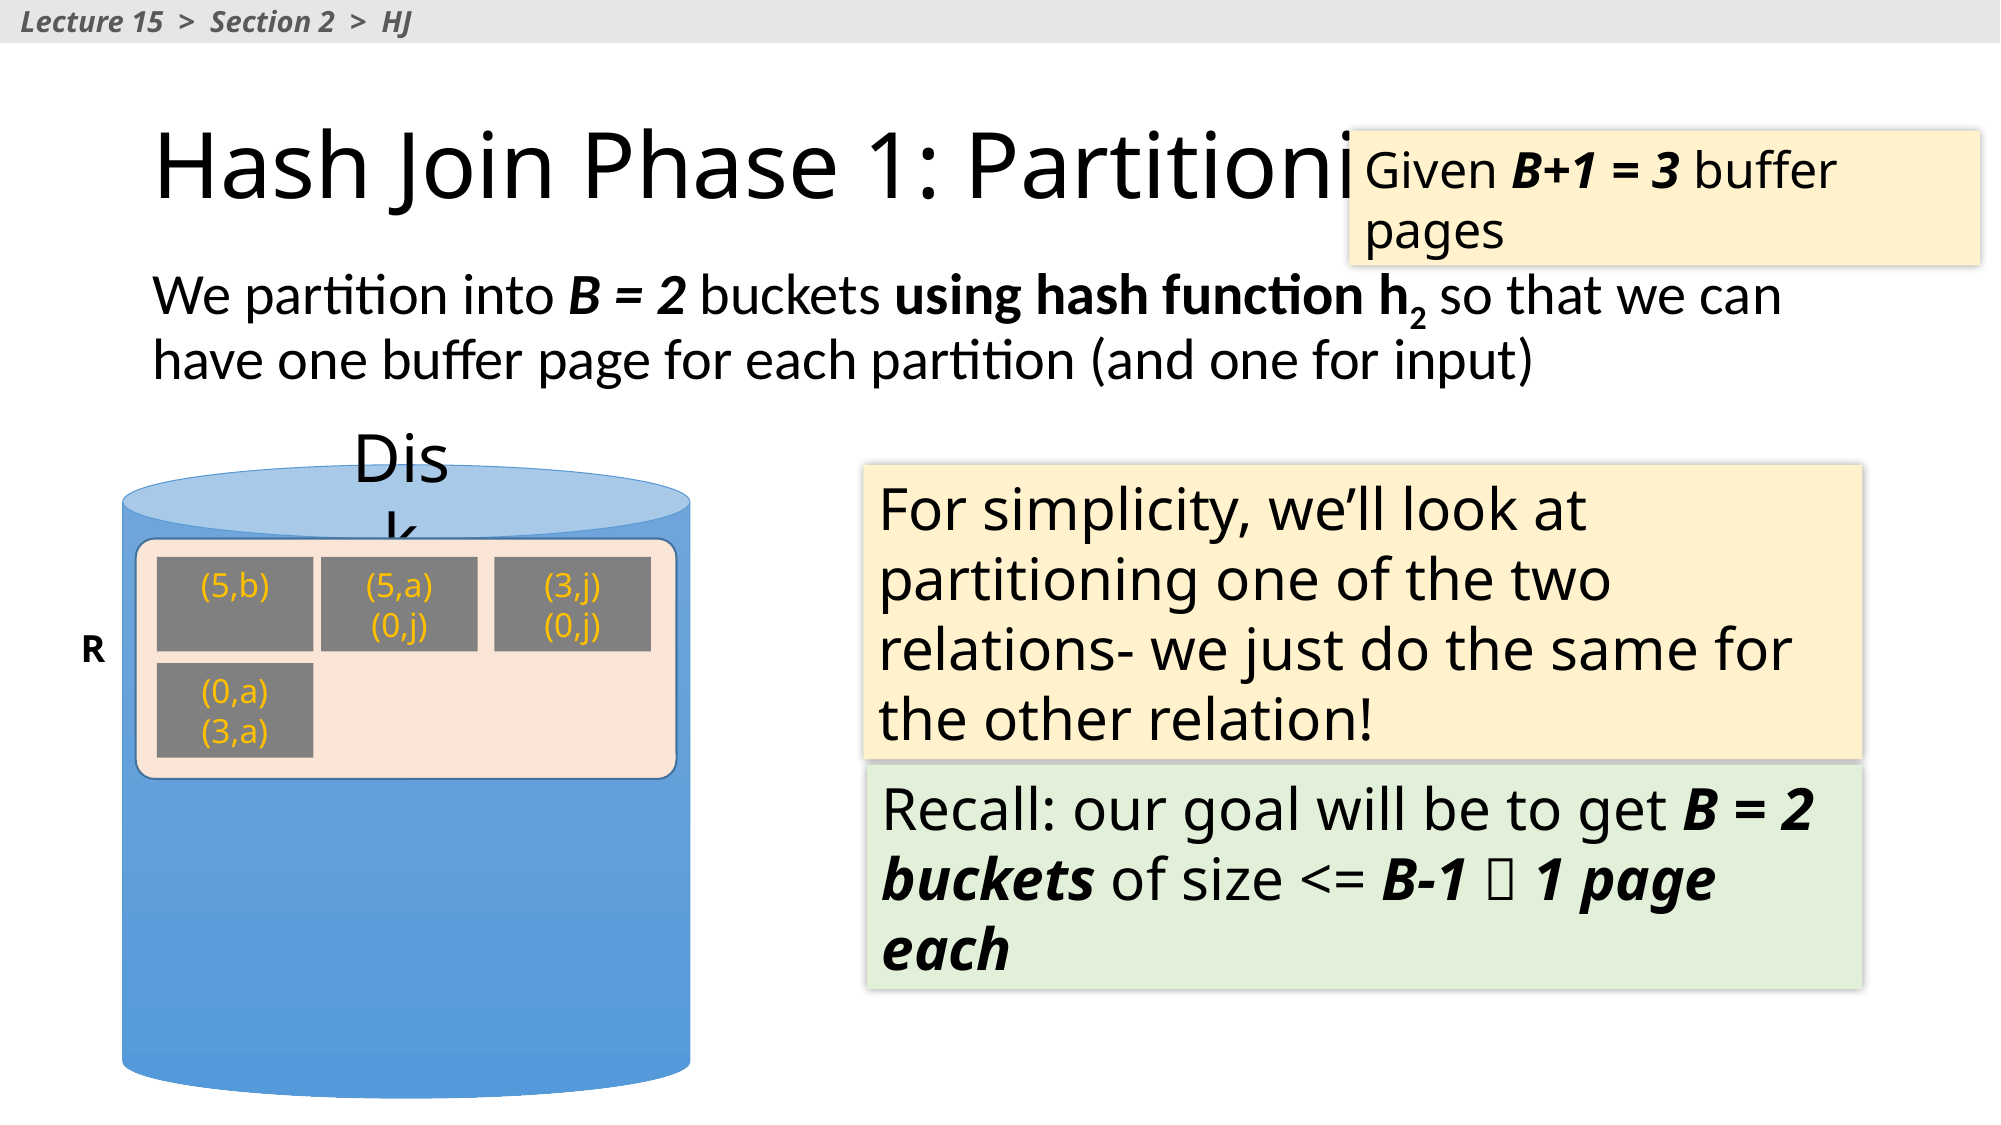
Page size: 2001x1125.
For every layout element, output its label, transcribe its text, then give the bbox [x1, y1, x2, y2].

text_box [0, 0, 2000, 47]
text_box For simplicity, we’ll look at partitioning one of the two relations- we just do the same for the other relation! [863, 464, 1863, 760]
list We partition into B = 2 buckets using hash function h2 so that we can have one buffer page for each partition (and one for input) [137, 278, 1863, 443]
title Hash Join Phase 1: Partitioning [137, 59, 1863, 278]
text_box Given B+1 = 3 buffer pages [1349, 130, 1981, 266]
text_box R [65, 617, 121, 677]
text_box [122, 408, 690, 1099]
text_box Recall: our goal will be to get B = 2 buckets of size <= B-1  1 page each [866, 764, 1863, 990]
